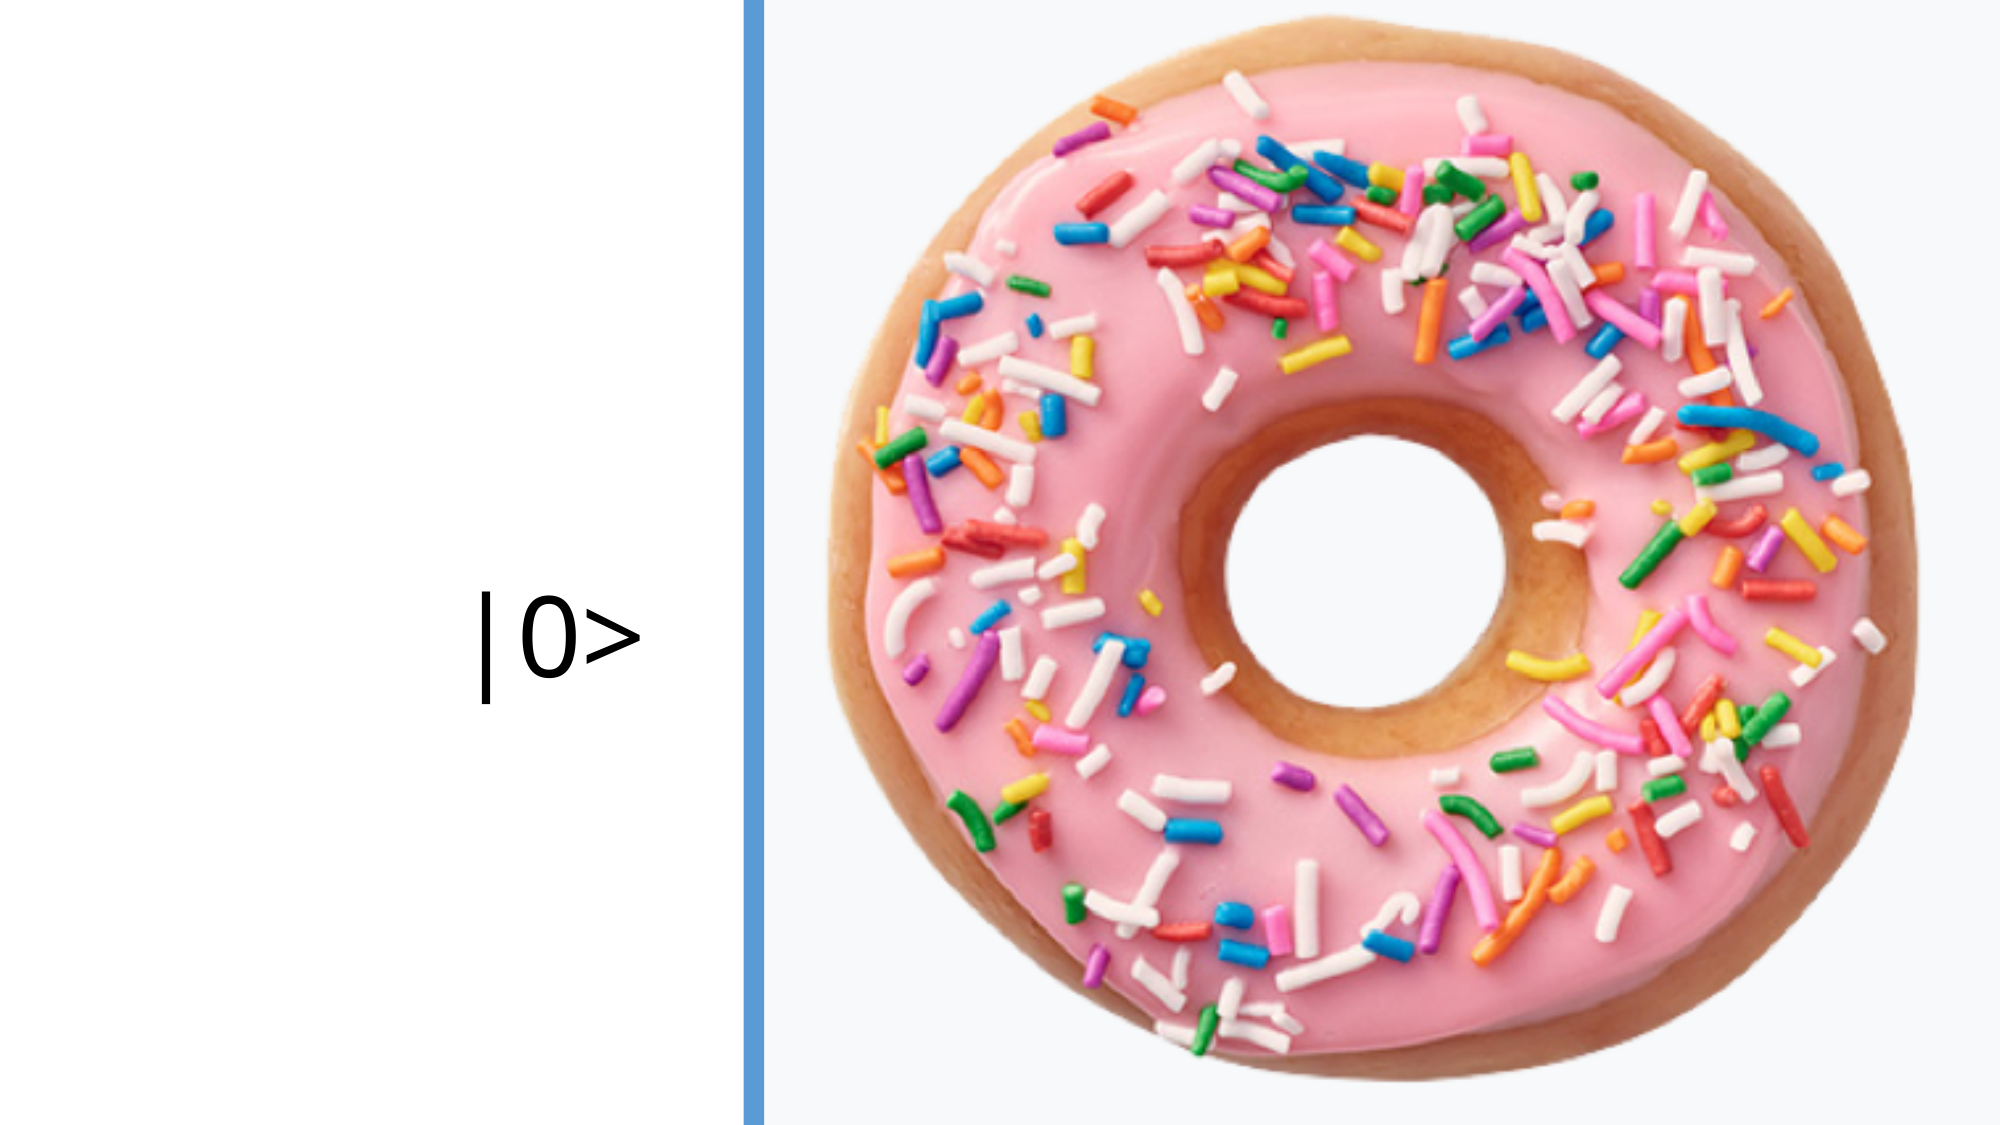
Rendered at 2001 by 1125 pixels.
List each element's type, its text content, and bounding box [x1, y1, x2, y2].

text_box [743, 0, 763, 1125]
title |0> [106, 104, 661, 709]
picture [763, 0, 2000, 1125]
